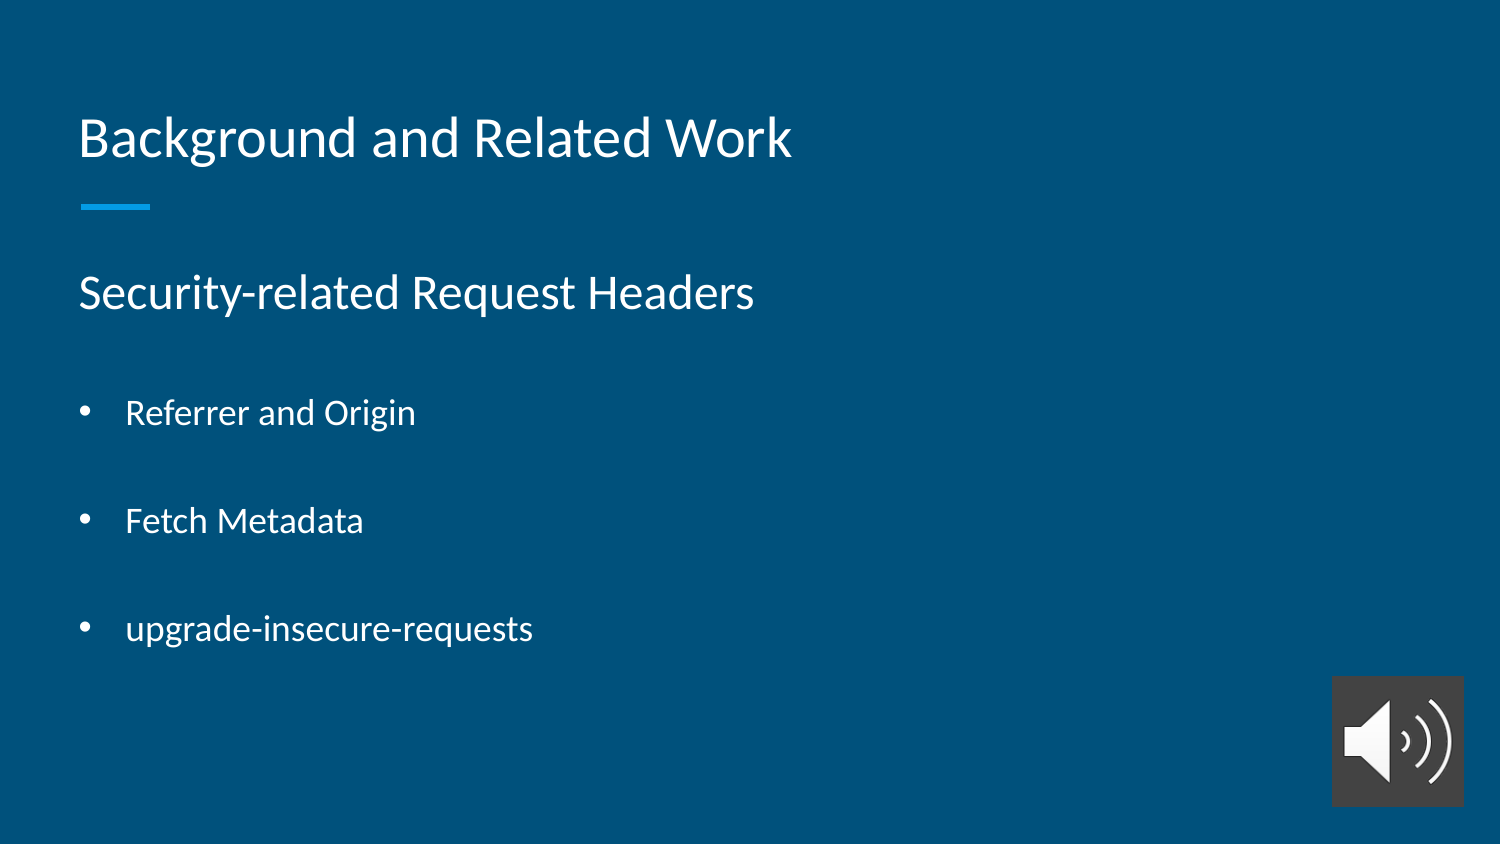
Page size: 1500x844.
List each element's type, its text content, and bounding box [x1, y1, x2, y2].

picture [1333, 677, 1463, 806]
list Security-related Request Headers Referrer and Origin Fetch Metadata upgrade-insecure-requests [63, 244, 790, 750]
title Background and Related Work [63, 84, 1437, 197]
